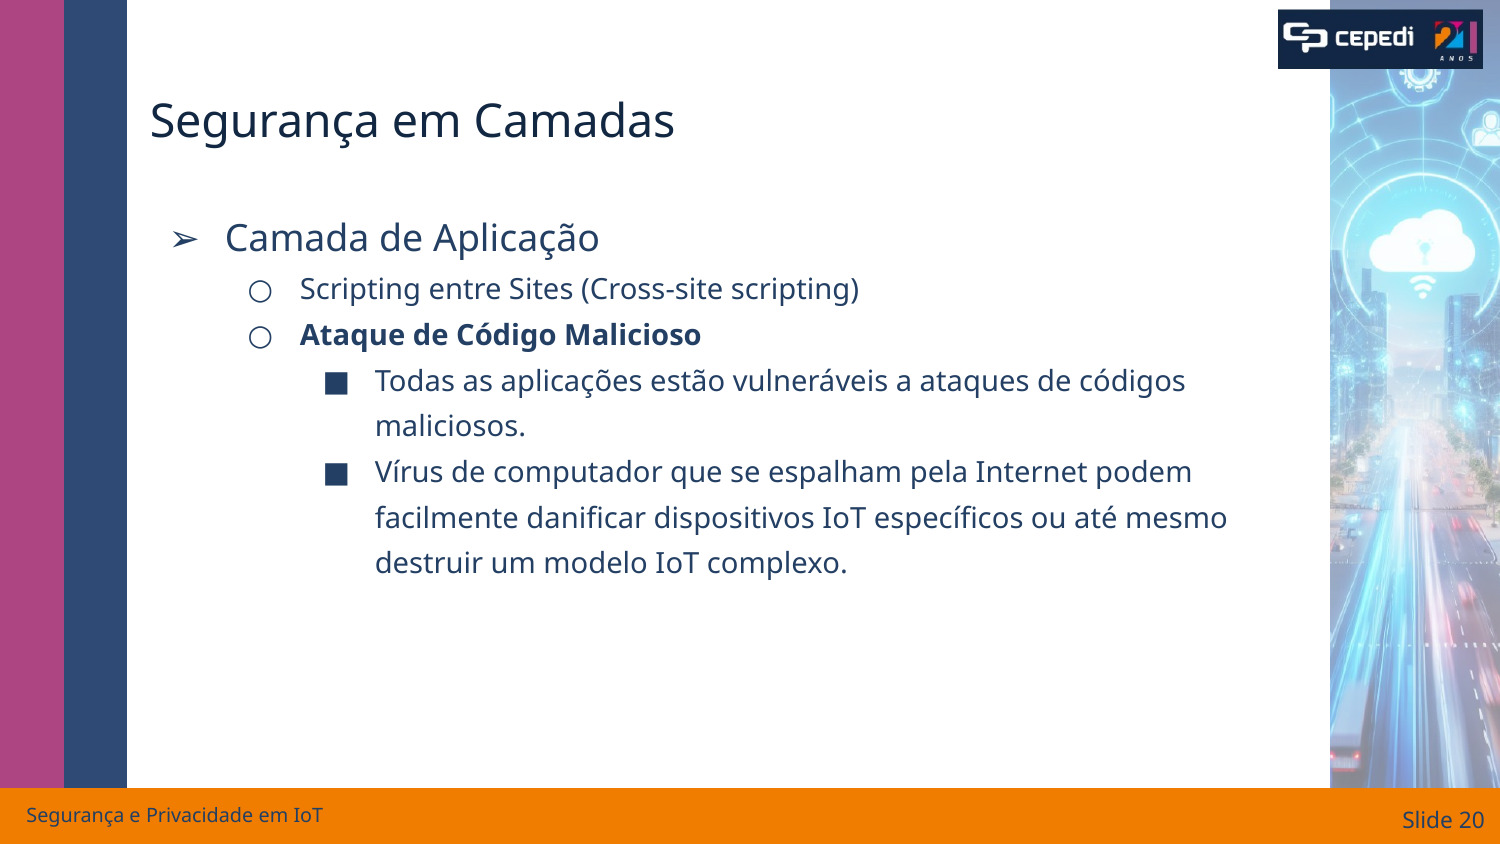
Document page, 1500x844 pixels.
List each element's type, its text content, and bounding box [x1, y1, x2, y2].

slide_number Slide ‹#› [1277, 789, 1500, 844]
title Segurança em Camadas [134, 72, 1339, 167]
picture [0, 0, 1500, 844]
list Camada de Aplicação Scripting entre Sites (Cross-site scripting) Ataque de Código Malicioso Todas as aplicações estão vulneráveis a ataques de códigos maliciosos. Vírus de computador que se espalham pela Internet podem facilmente danificar dispositivos IoT específicos ou até mesmo destruir um modelo IoT complexo. [134, 189, 1339, 750]
subtitle Segurança e Privacidade em IoT [11, 782, 677, 844]
